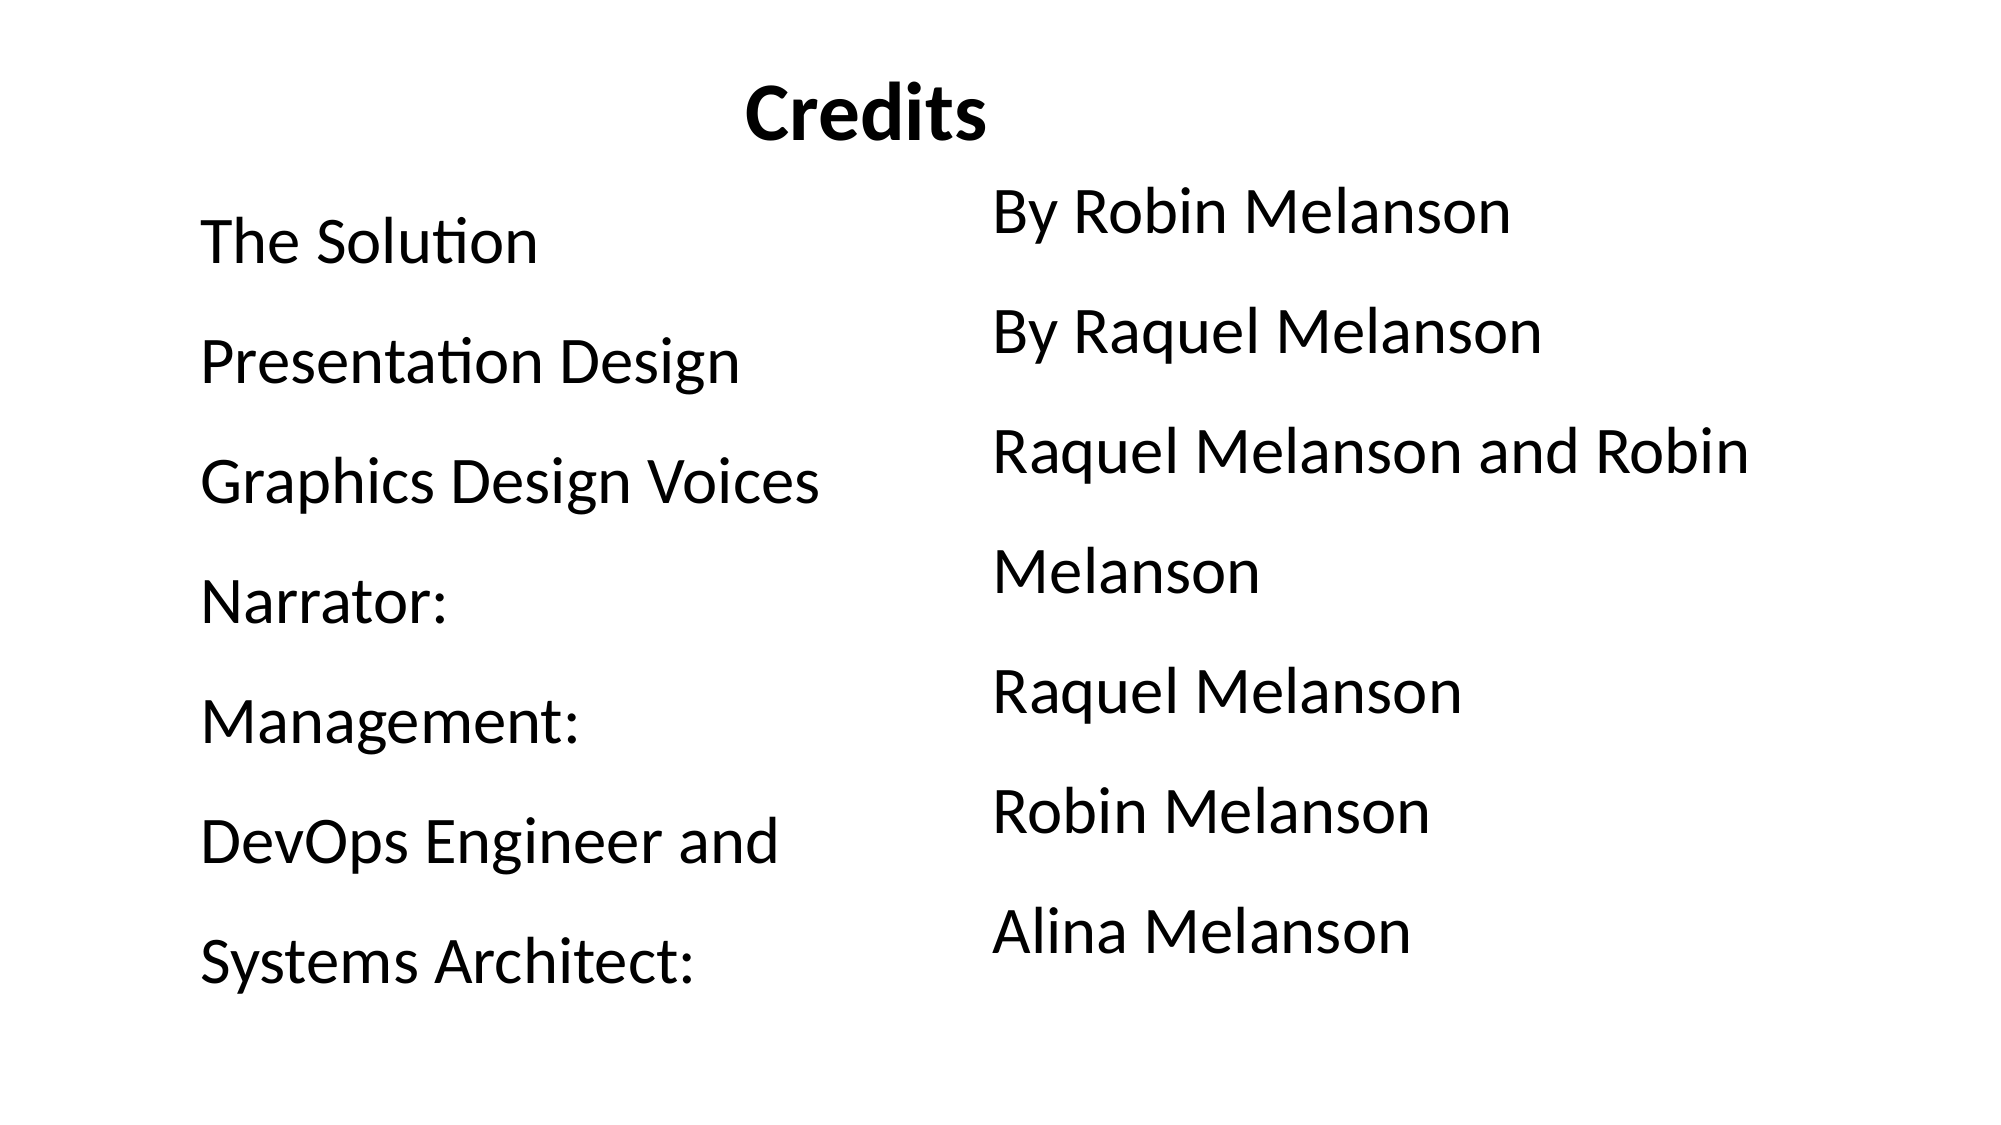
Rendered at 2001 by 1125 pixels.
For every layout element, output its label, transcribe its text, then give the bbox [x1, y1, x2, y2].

text_box Credits The Solution Presentation Design Graphics Design Voices Narrator: Management: DevOps Engineer and Systems Architect: By Robin Melanson By Raquel Melanson Raquel Melanson and Robin Melanson Raquel Melanson Robin Melanson Alina Melanson [185, 0, 1800, 1125]
